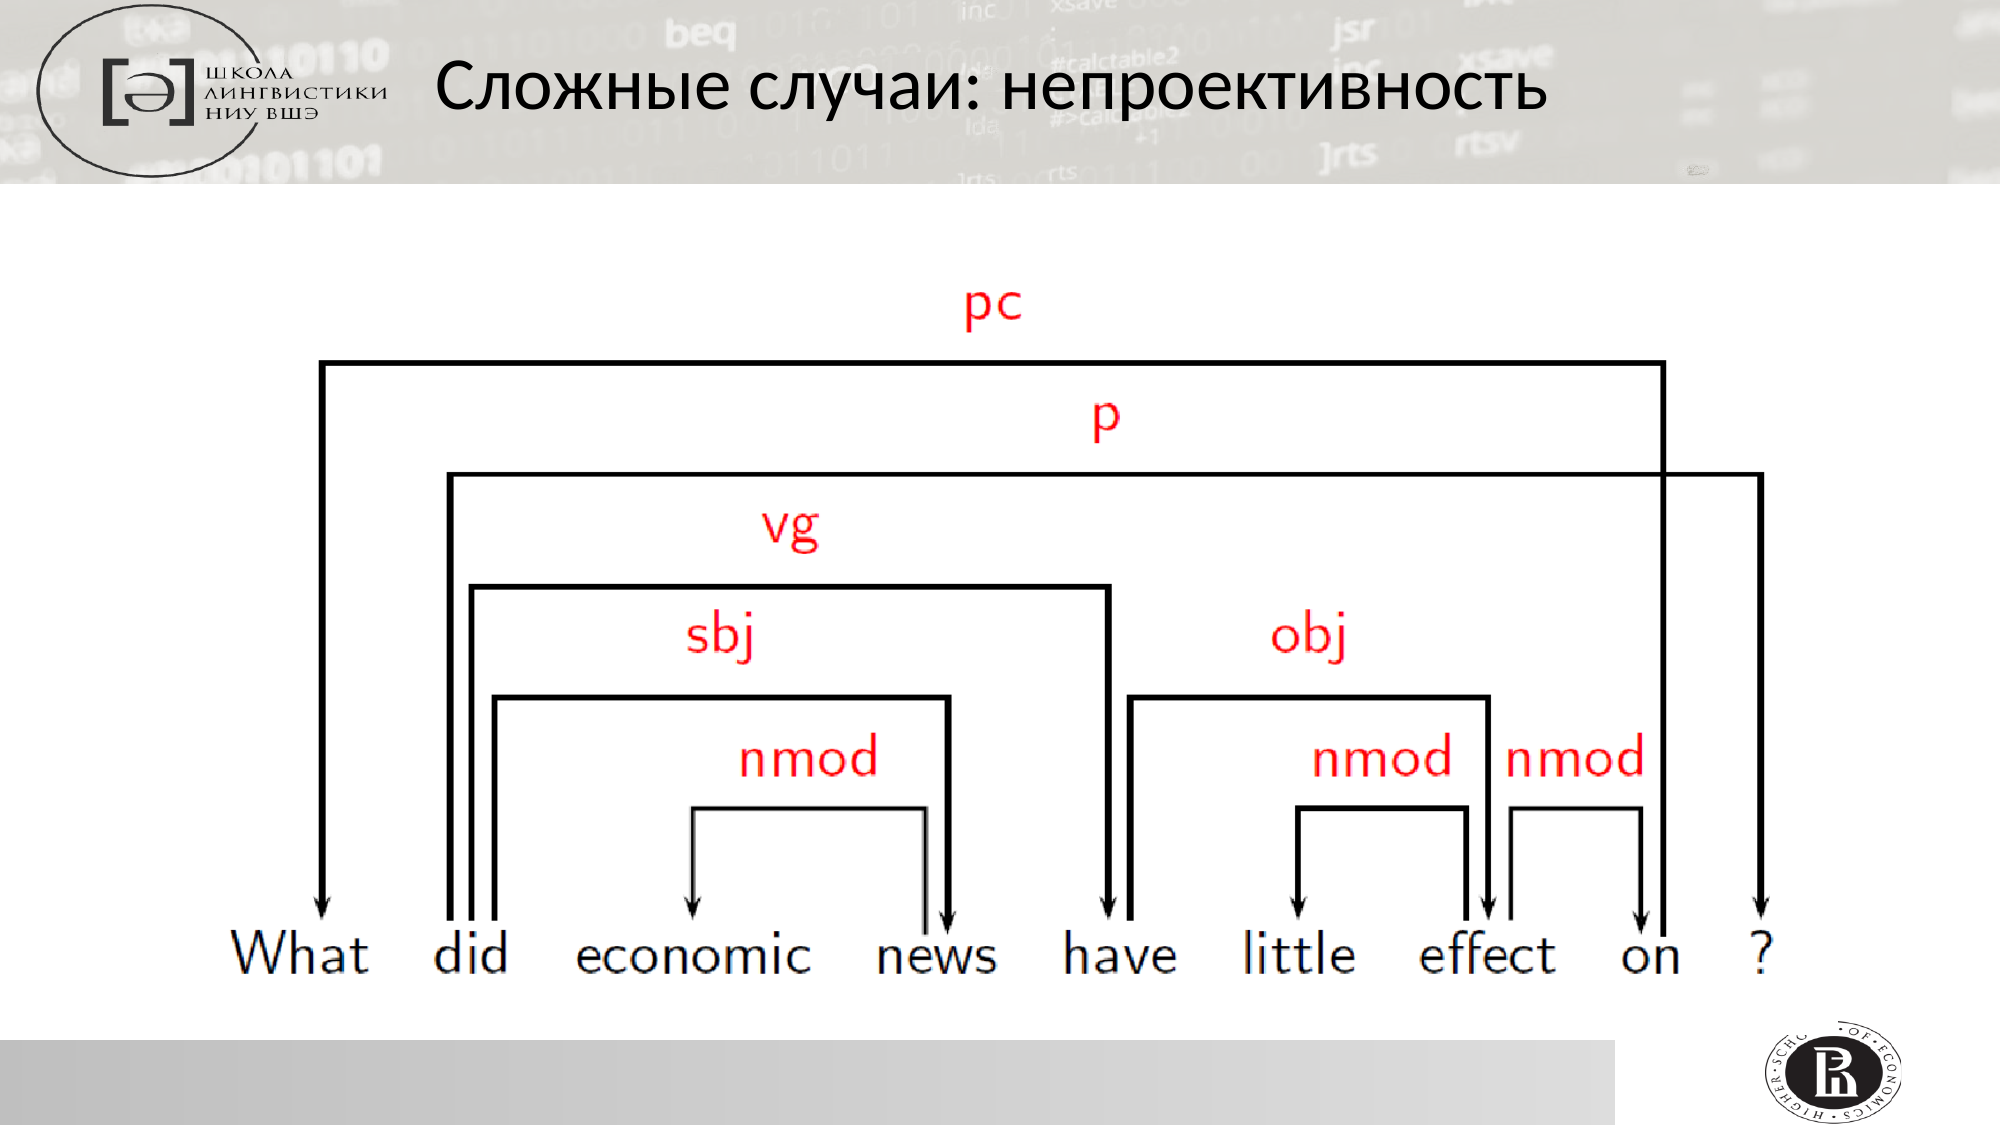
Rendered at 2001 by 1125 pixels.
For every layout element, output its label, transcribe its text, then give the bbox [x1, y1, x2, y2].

picture [154, 246, 1902, 1125]
title Сложные случаи: непроективность [420, 23, 1643, 147]
picture [31, 0, 387, 181]
